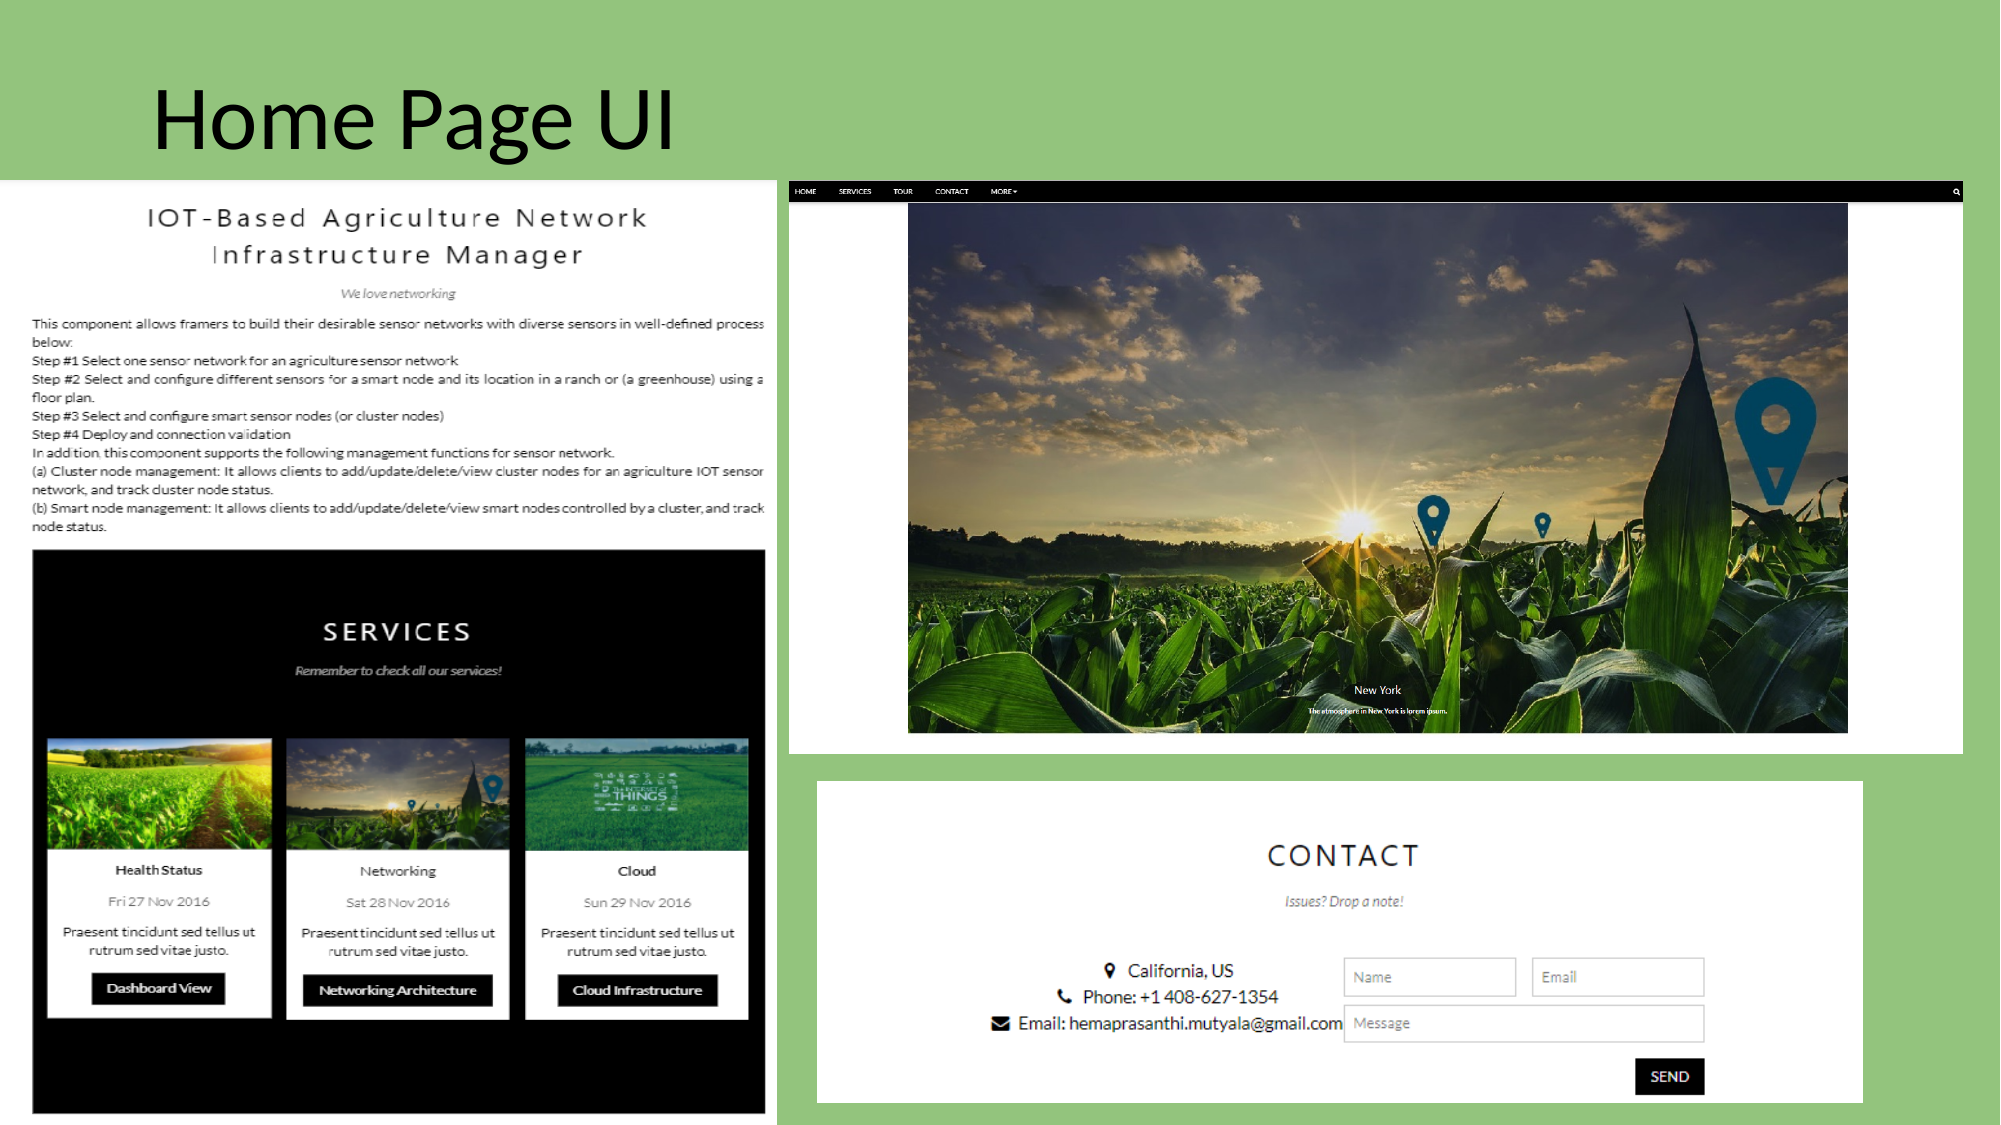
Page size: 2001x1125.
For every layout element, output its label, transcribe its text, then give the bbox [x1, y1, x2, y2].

picture [0, 180, 777, 1125]
picture [789, 180, 1963, 754]
title Home Page UI [137, 59, 1863, 181]
picture [816, 781, 1863, 1104]
